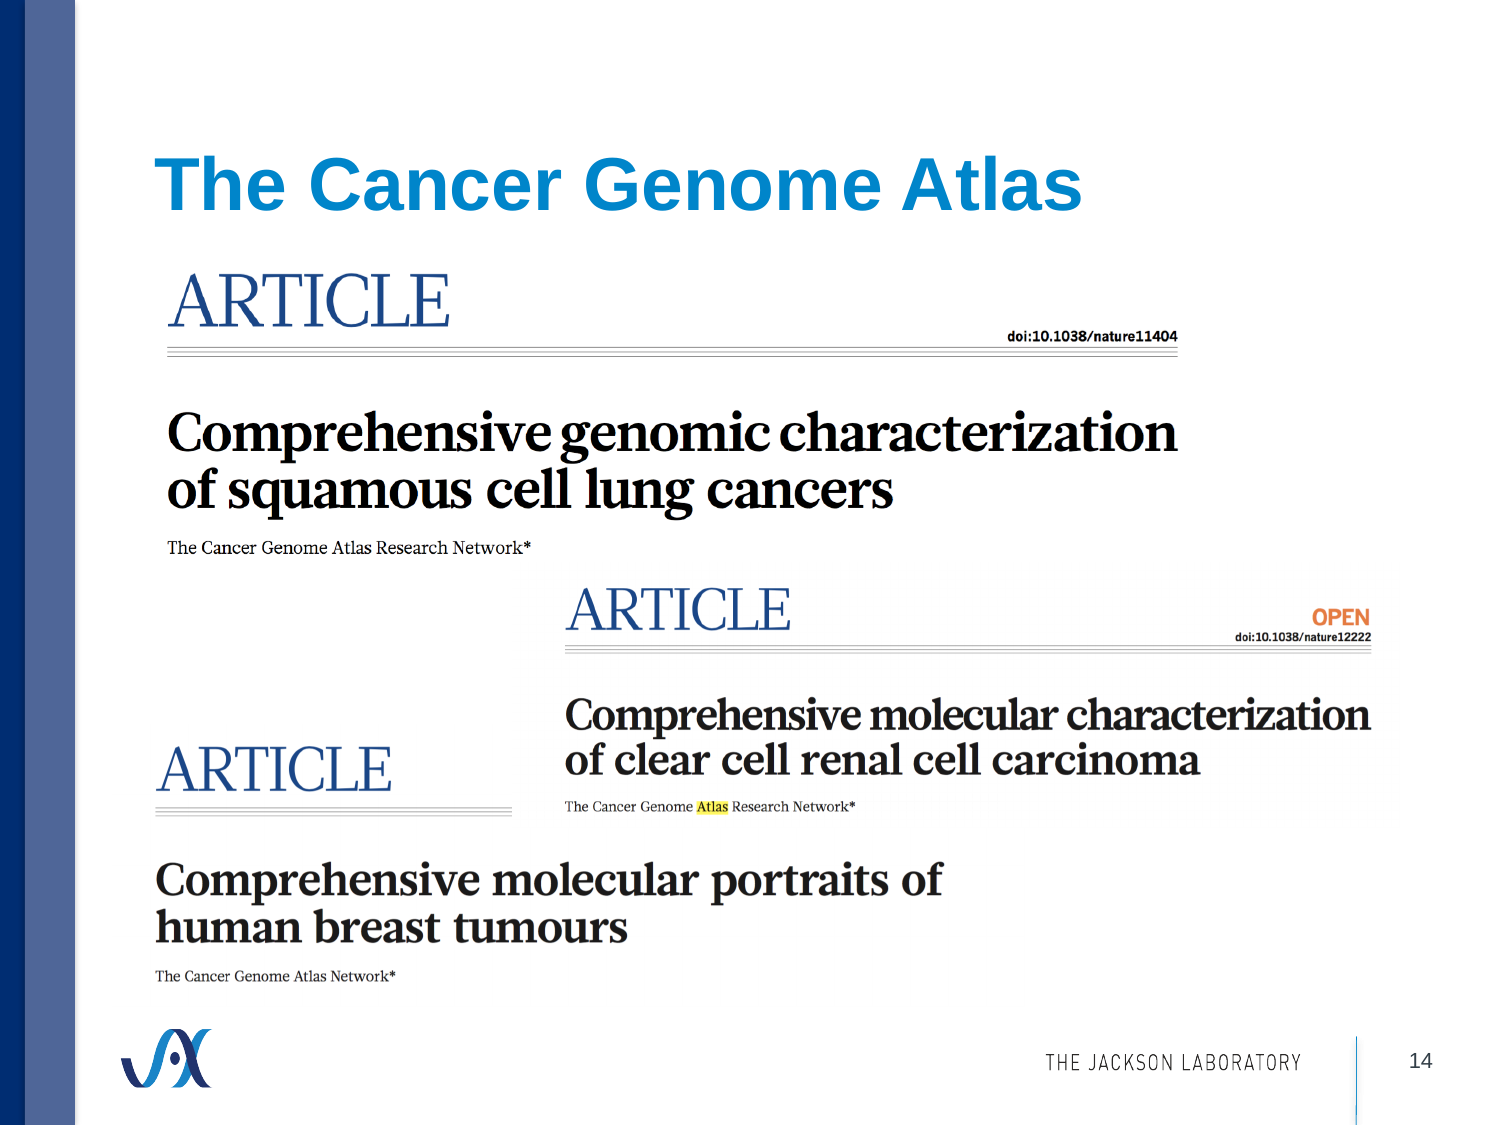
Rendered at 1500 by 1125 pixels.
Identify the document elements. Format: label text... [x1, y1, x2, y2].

picture [112, 249, 1401, 1007]
picture [1045, 1051, 1097, 1076]
slide_number 14 [1097, 1030, 1448, 1091]
picture [110, 1011, 226, 1104]
title The Cancer Genome Atlas [154, 45, 1448, 233]
